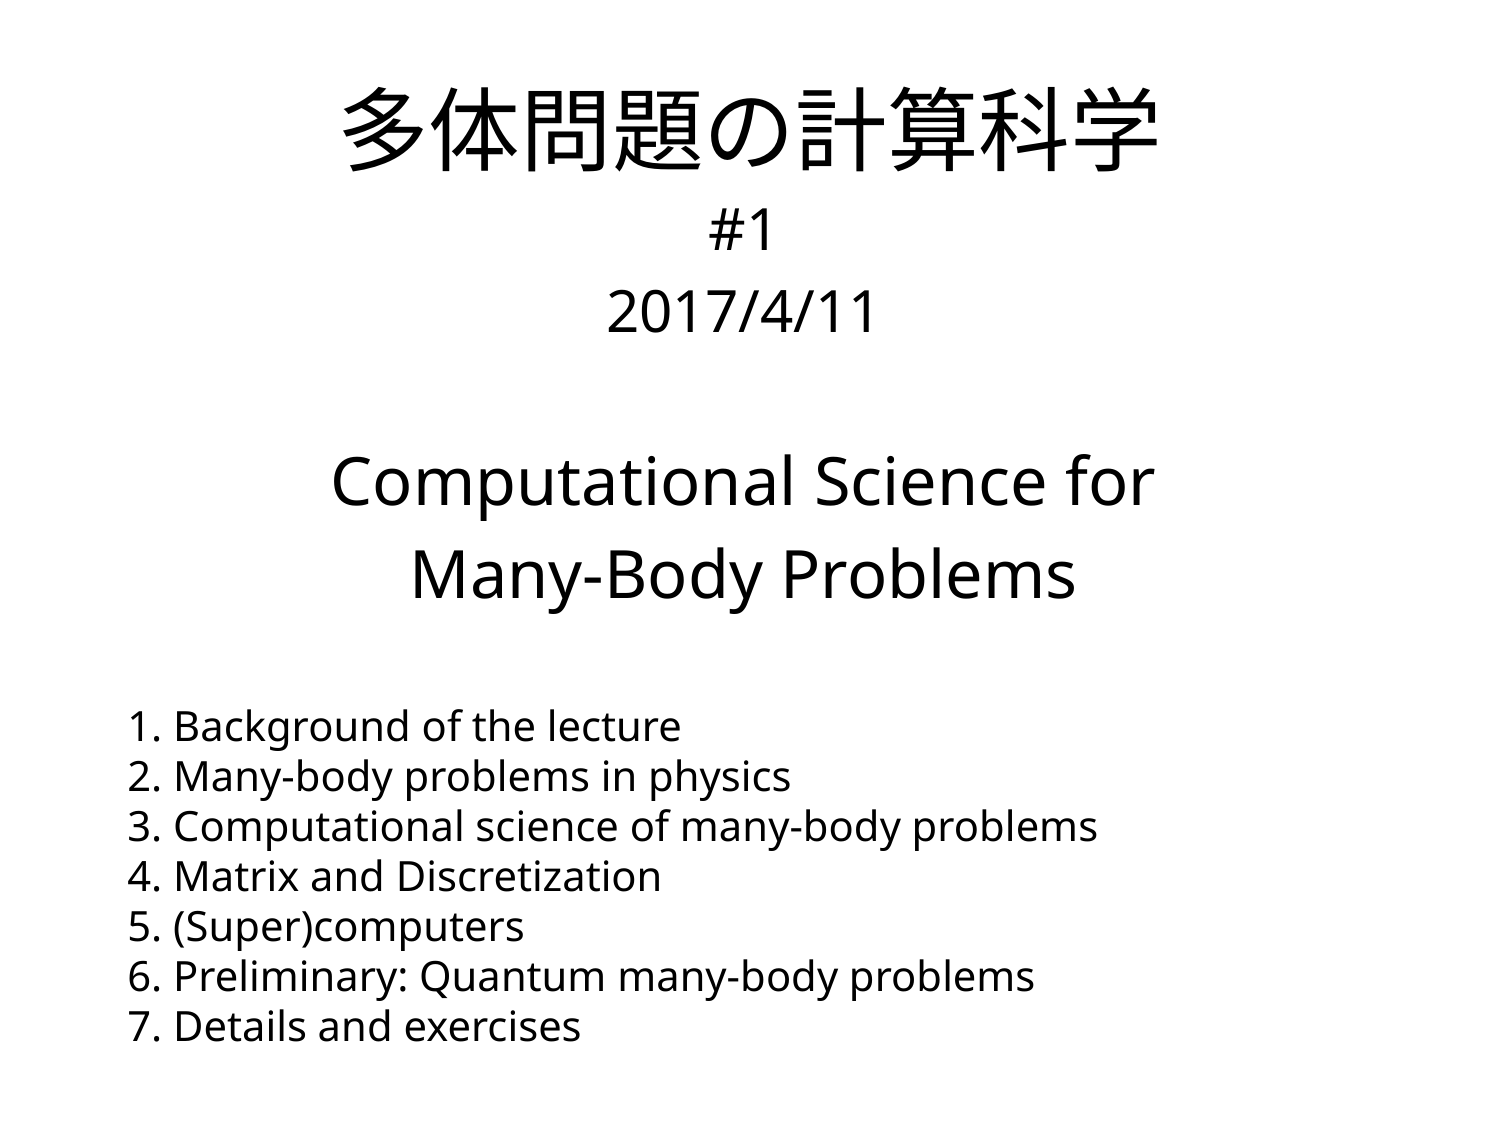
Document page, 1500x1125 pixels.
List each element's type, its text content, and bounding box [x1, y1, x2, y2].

text_box 1. Background of the lecture 2. Many-body problems in physics 3. Computational science of many-body problems 4. Matrix and Discretization 5. (Super)computers 6. Preliminary: Quantum many-body problems 7. Details and exercises [112, 692, 1371, 1058]
subtitle #1 2017/4/11 Computational Science for Many-Body Problems [76, 184, 1412, 500]
title 多体問題の計算科学 [112, 7, 1388, 184]
